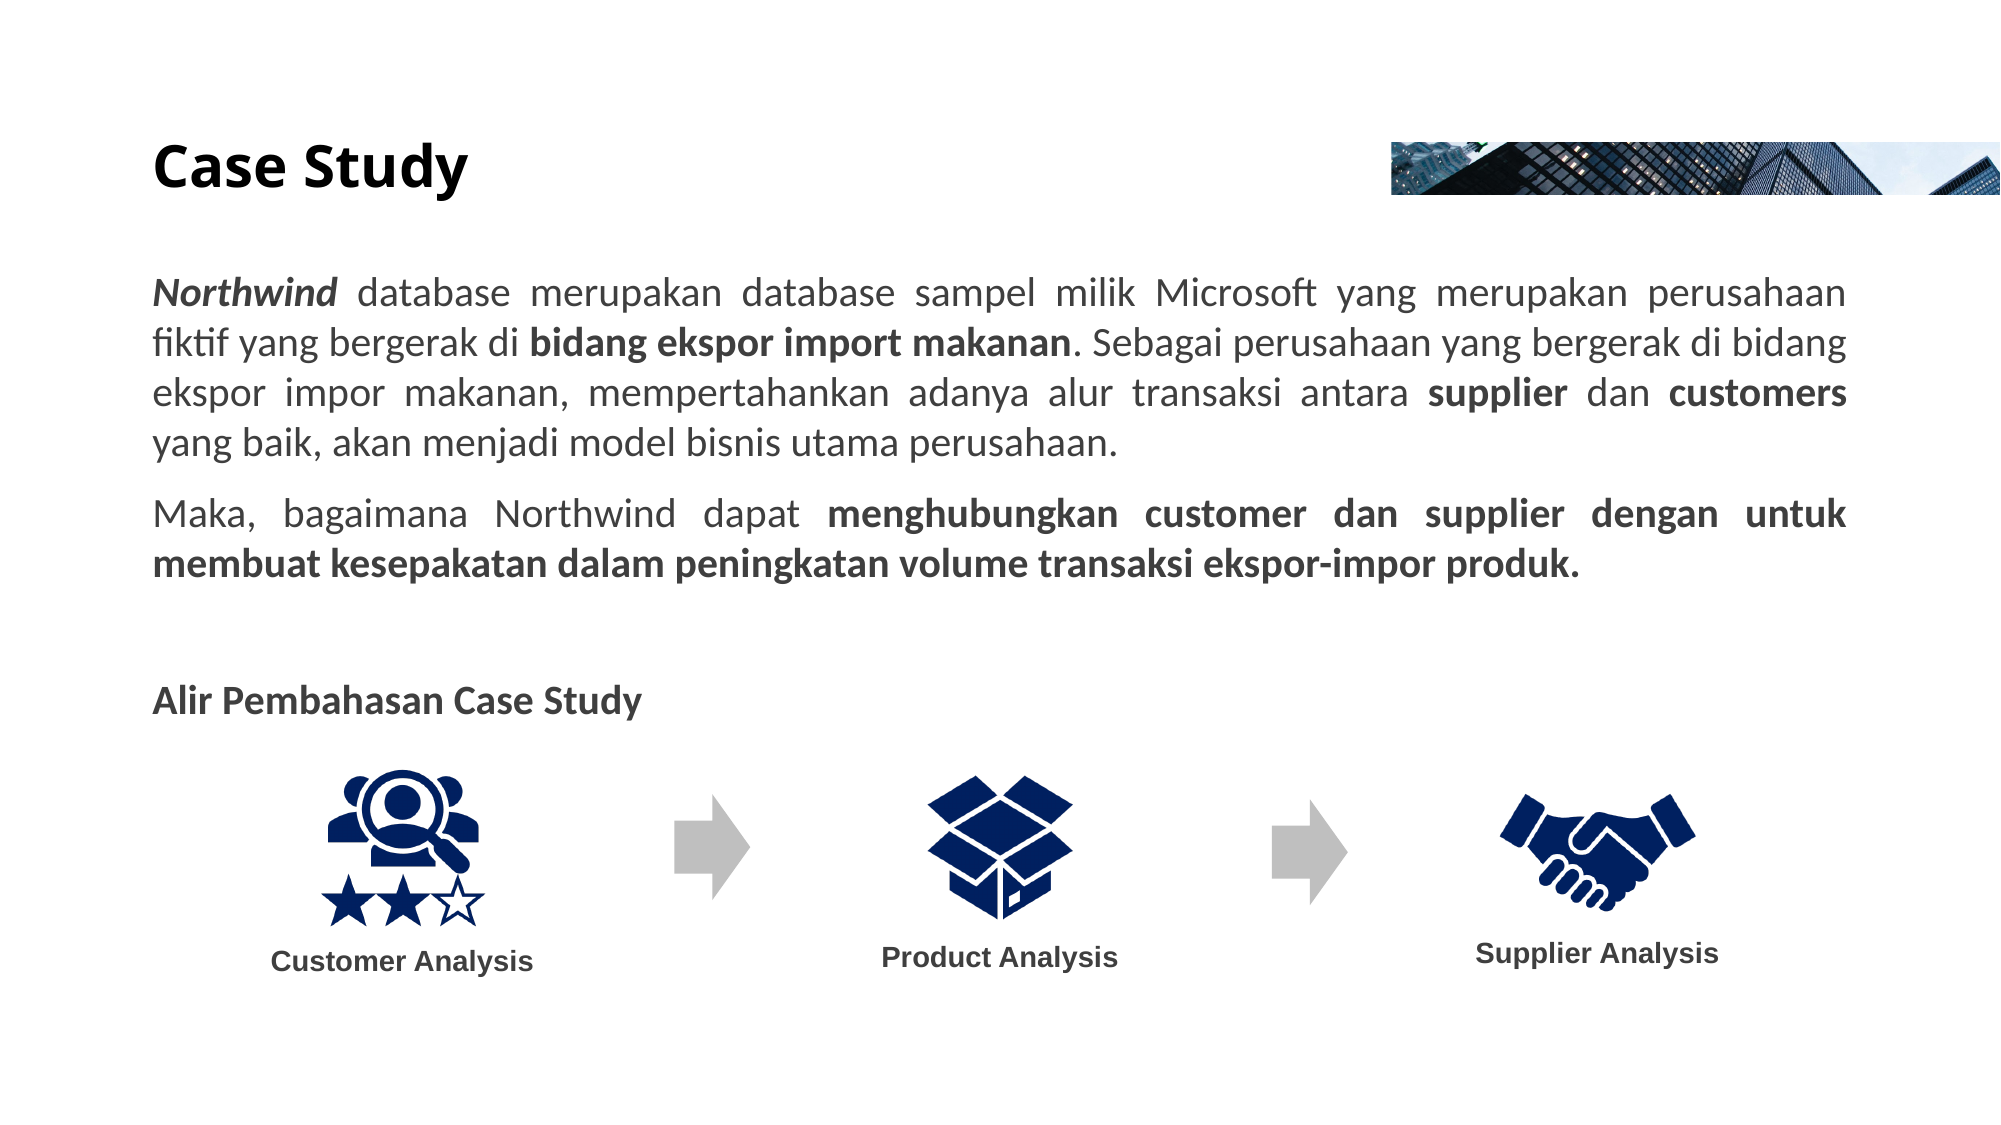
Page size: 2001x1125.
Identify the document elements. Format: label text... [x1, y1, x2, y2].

picture [1391, 142, 2000, 195]
title Case Study [137, 59, 1863, 278]
text_box Alir Pembahasan Case Study [137, 665, 1138, 731]
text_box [246, 739, 1754, 986]
list Northwind database merupakan database sampel milik Microsoft yang merupakan perusahaan fiktif yang bergerak di bidang ekspor import makanan. Sebagai perusahaan yang bergerak di bidang ekspor impor makanan, mempertahankan adanya alur transaksi antara supplier dan customers yang baik, akan menjadi model bisnis utama perusahaan. Maka, bagaimana Northwind dapat menghubungkan customer dan supplier dengan untuk membuat kesepakatan dalam peningkatan volume transaksi ekspor-impor produk. [137, 278, 1863, 866]
